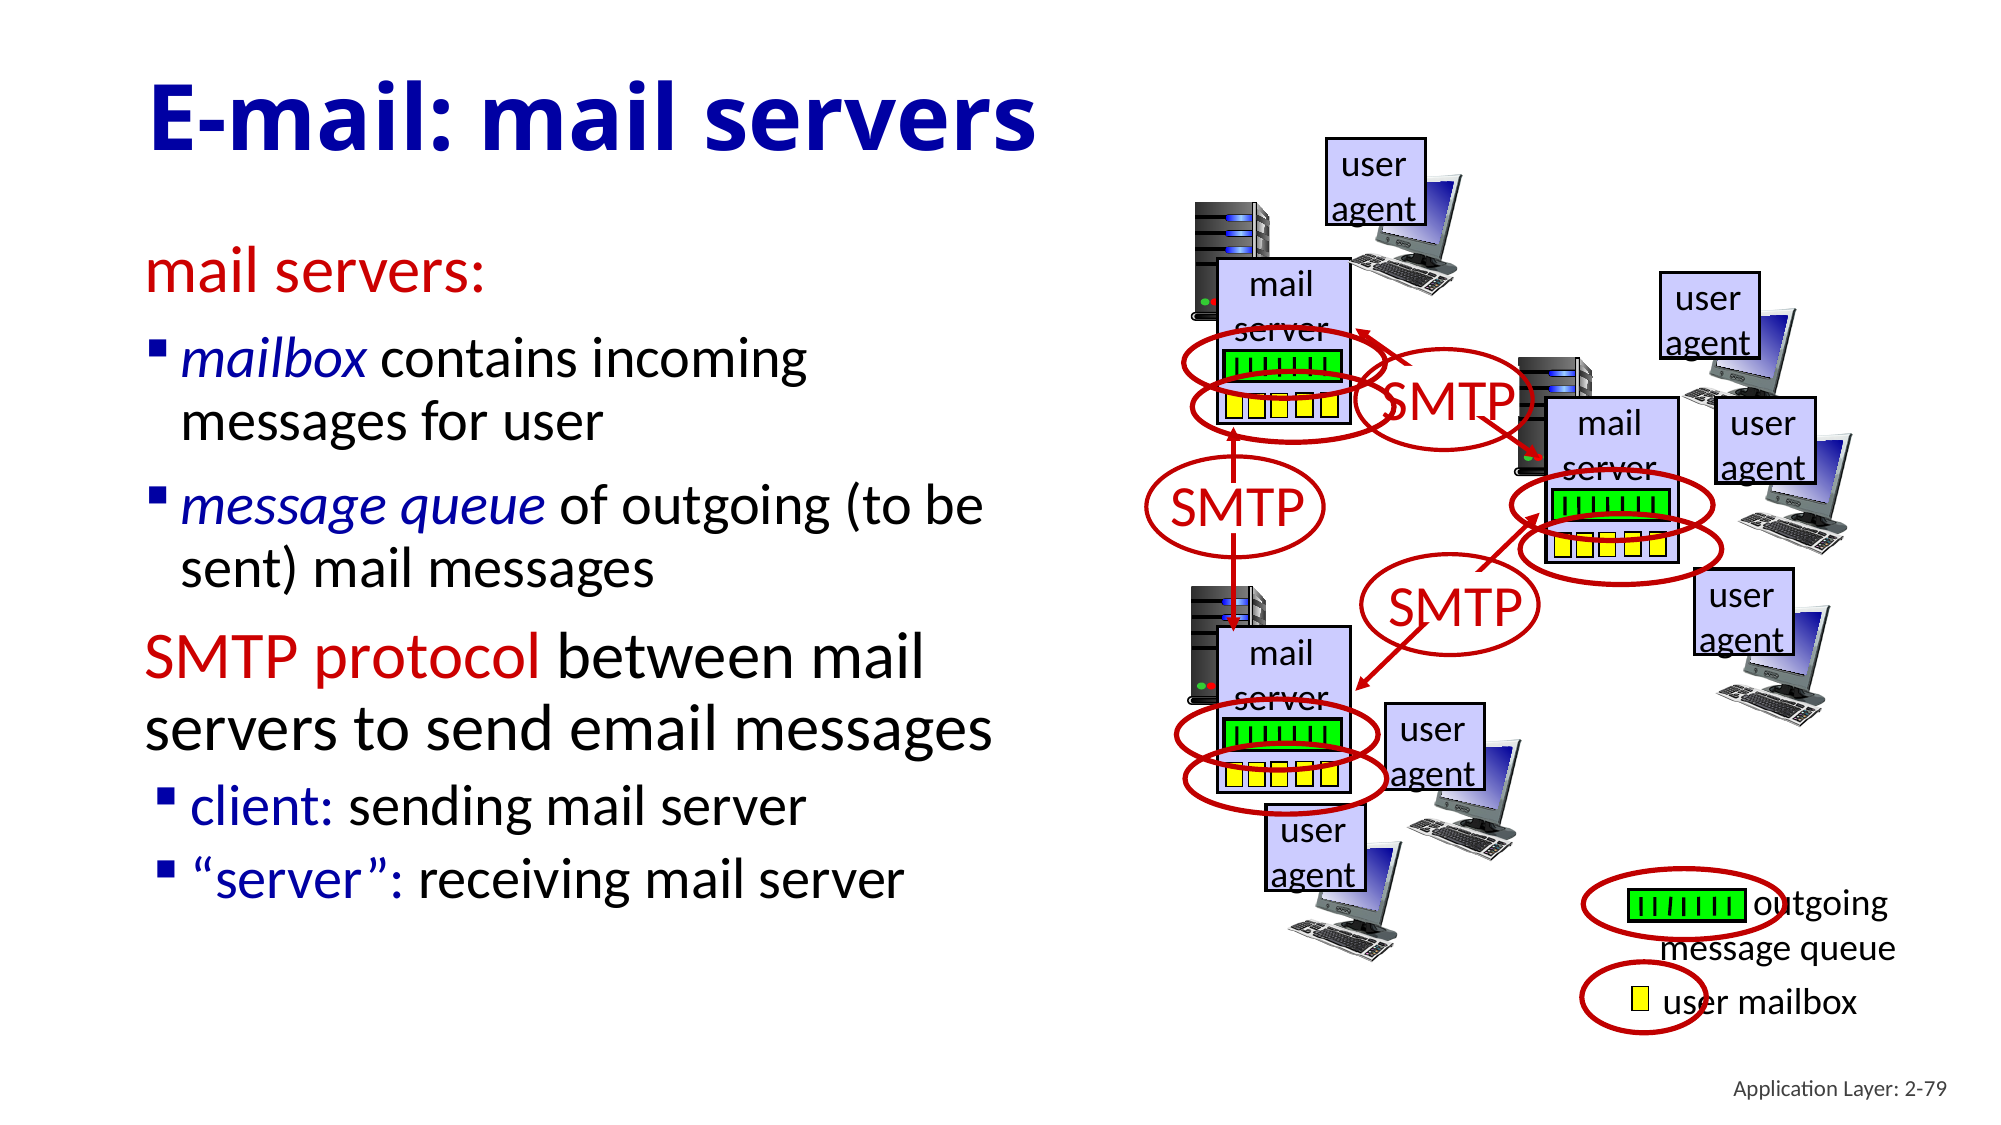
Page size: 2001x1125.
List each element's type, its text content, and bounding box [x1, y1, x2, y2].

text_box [1154, 131, 1857, 972]
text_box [1184, 371, 1722, 1033]
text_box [1176, 327, 1785, 940]
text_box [1722, 870, 1914, 1031]
title E-mail: mail servers [131, 47, 1856, 195]
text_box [1146, 348, 1539, 655]
text_box mail servers: mailbox contains incoming messages for user message queue of outgoing (to be sent) mail messages SMTP protocol between mail servers to send email messages client: sending mail server “server”: receiving mail server [108, 227, 1040, 990]
slide_number Application Layer: 2-79 [1512, 1056, 1963, 1117]
